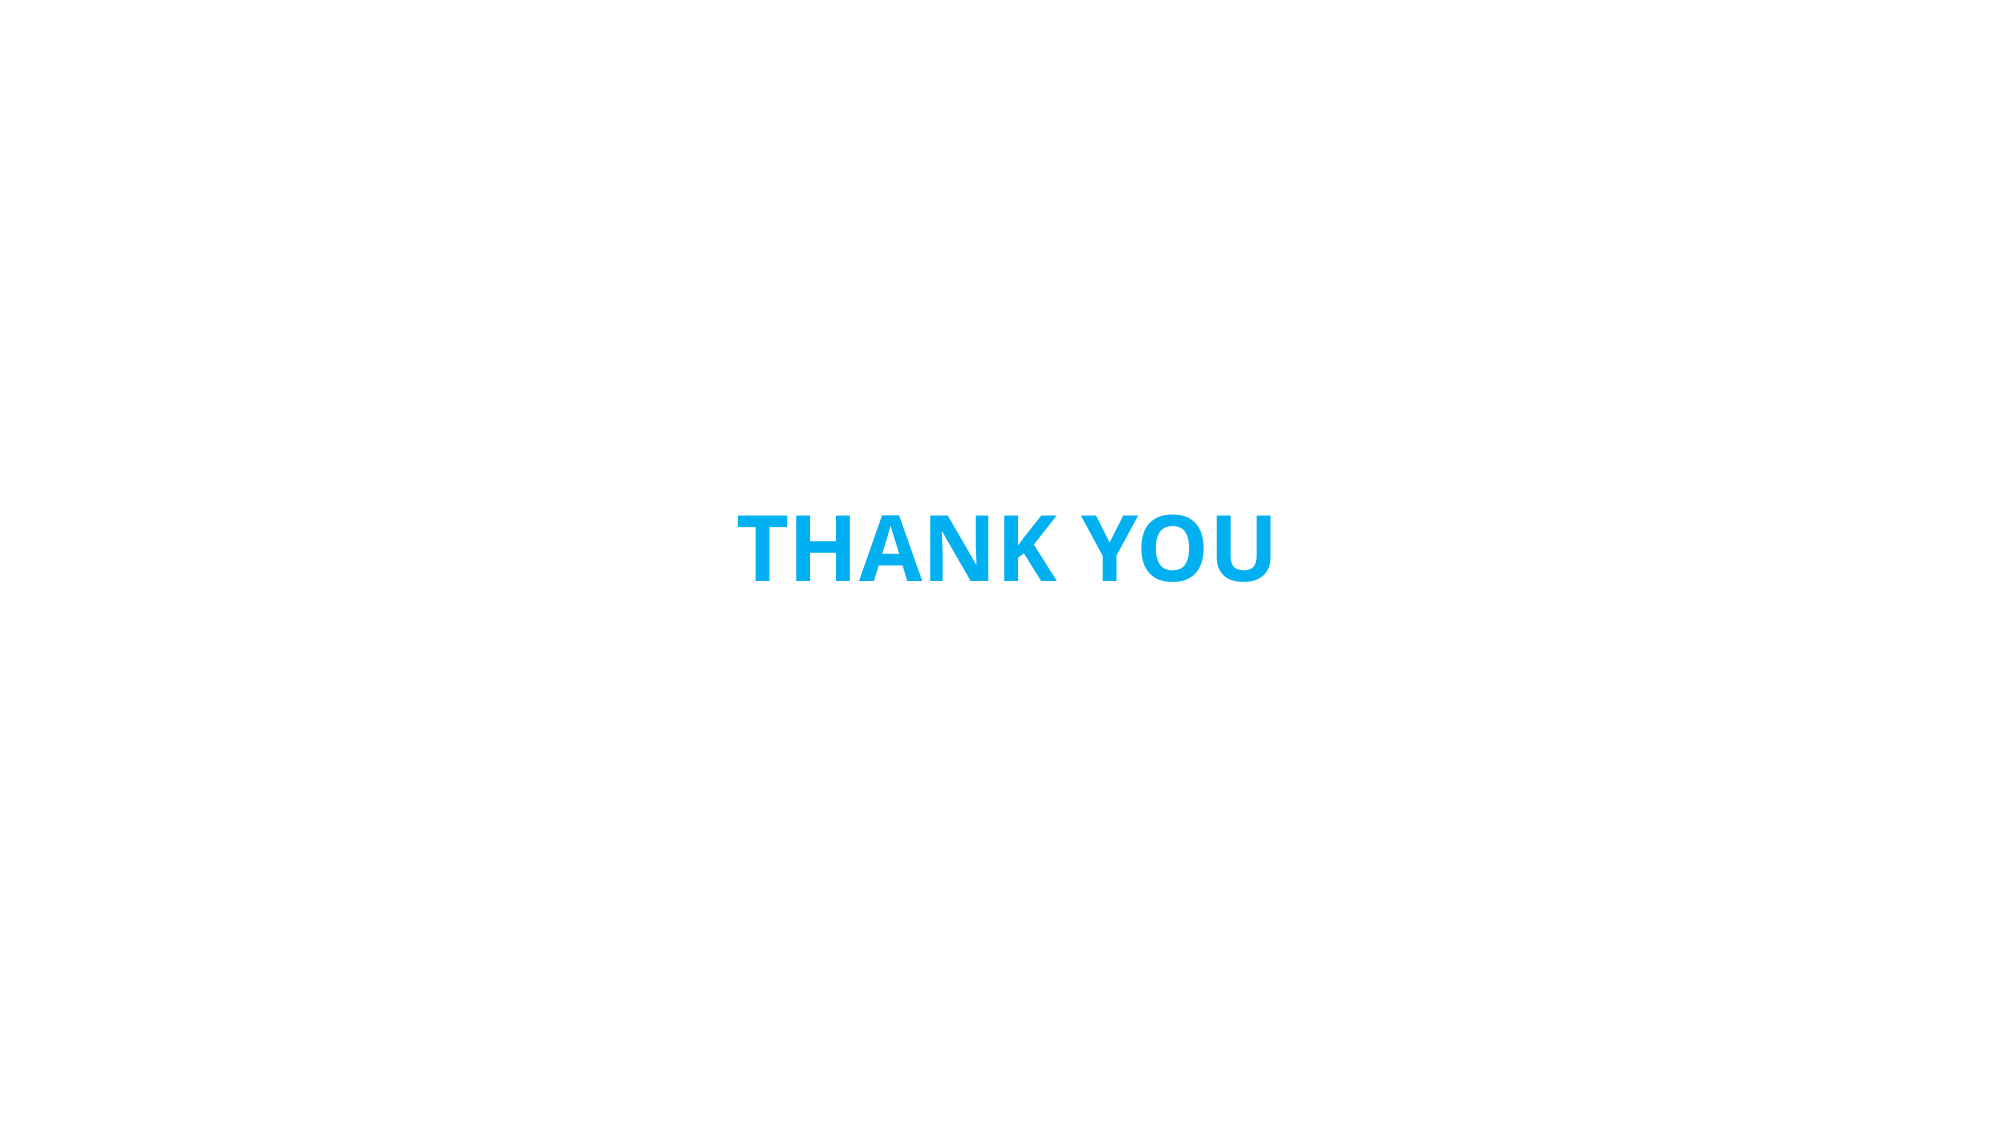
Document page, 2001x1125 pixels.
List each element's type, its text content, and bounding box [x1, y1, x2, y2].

title THANK YOU [145, 442, 1871, 661]
